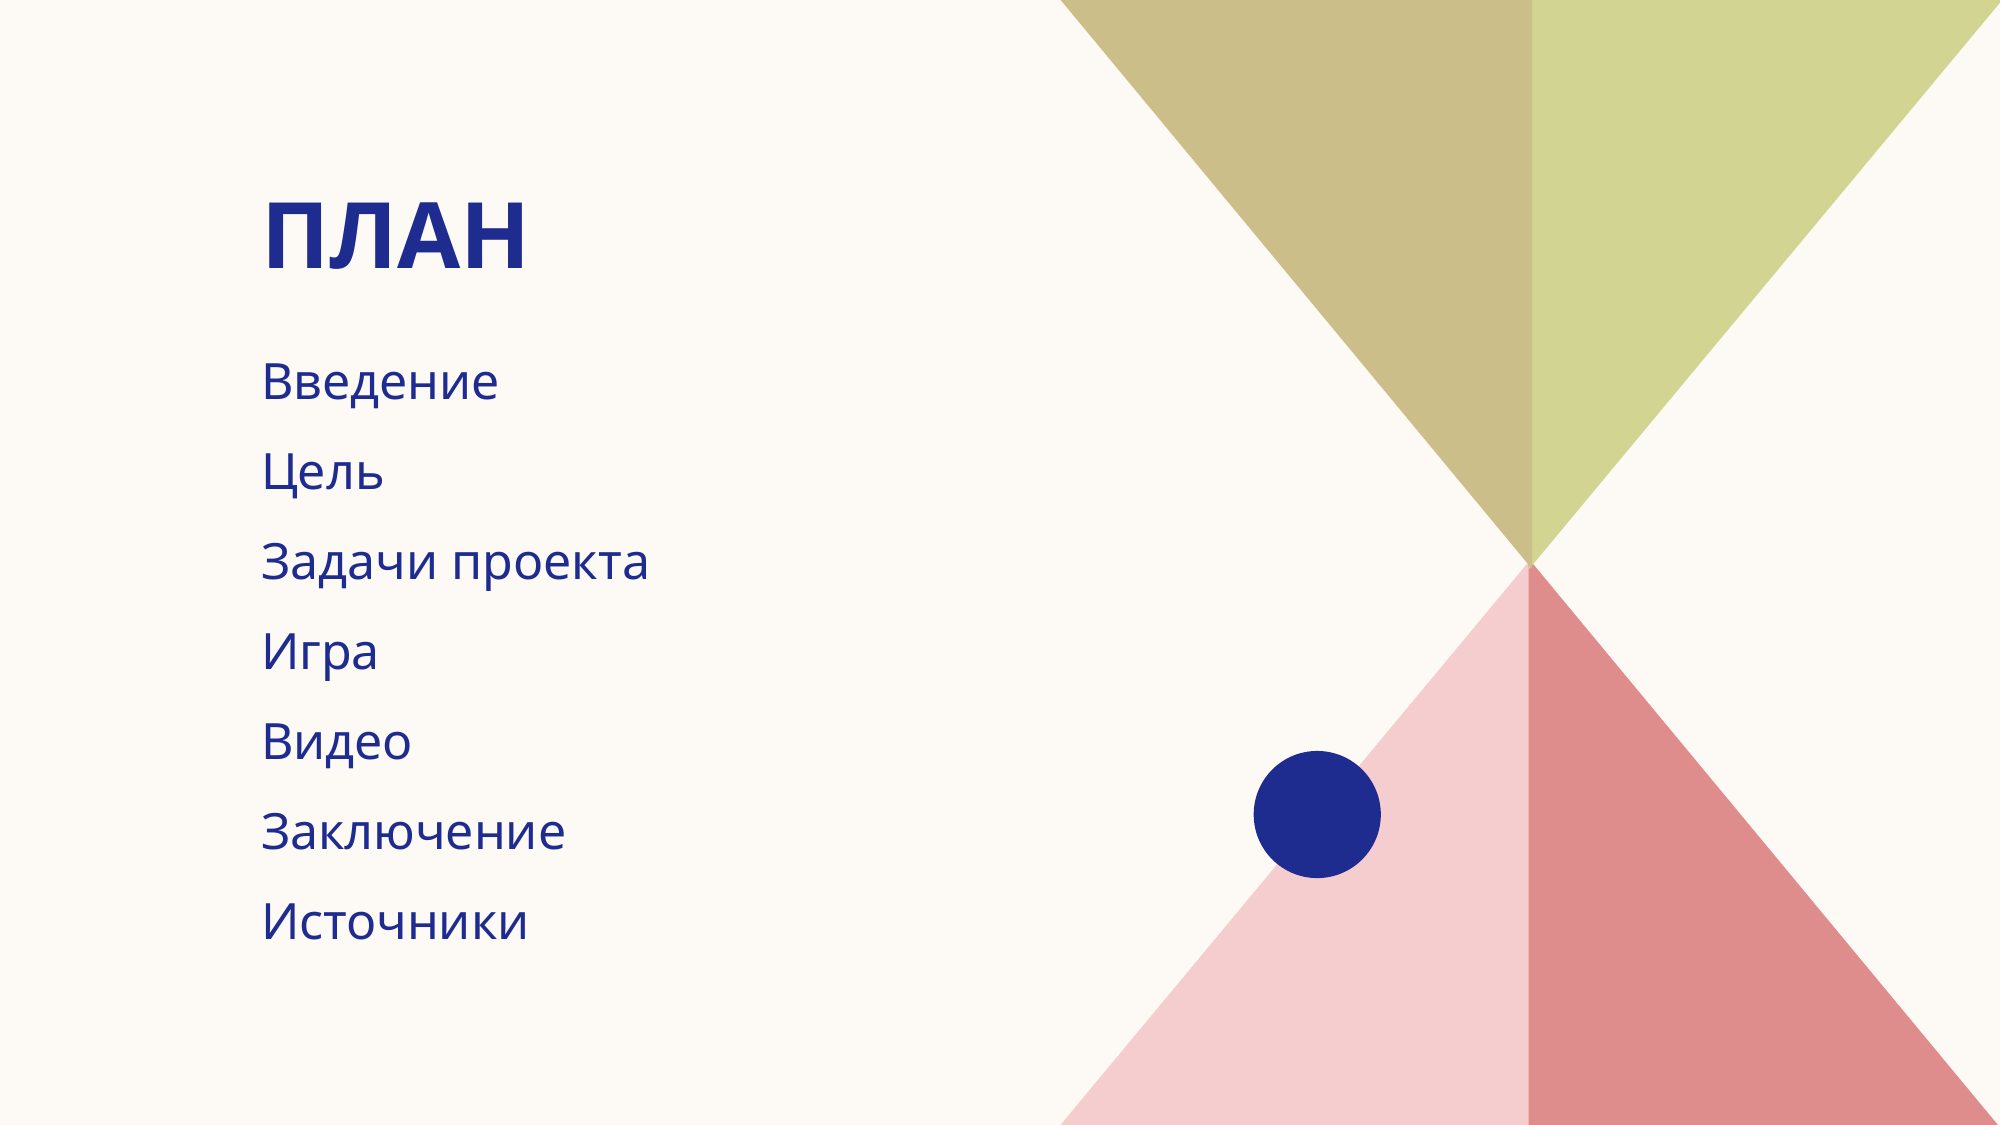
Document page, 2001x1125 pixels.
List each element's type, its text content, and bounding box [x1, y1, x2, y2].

title План [246, 169, 1180, 296]
list Введение​ Цель Задачи проекта Игра Видео ​Заключение​ Источники [246, 312, 1180, 825]
